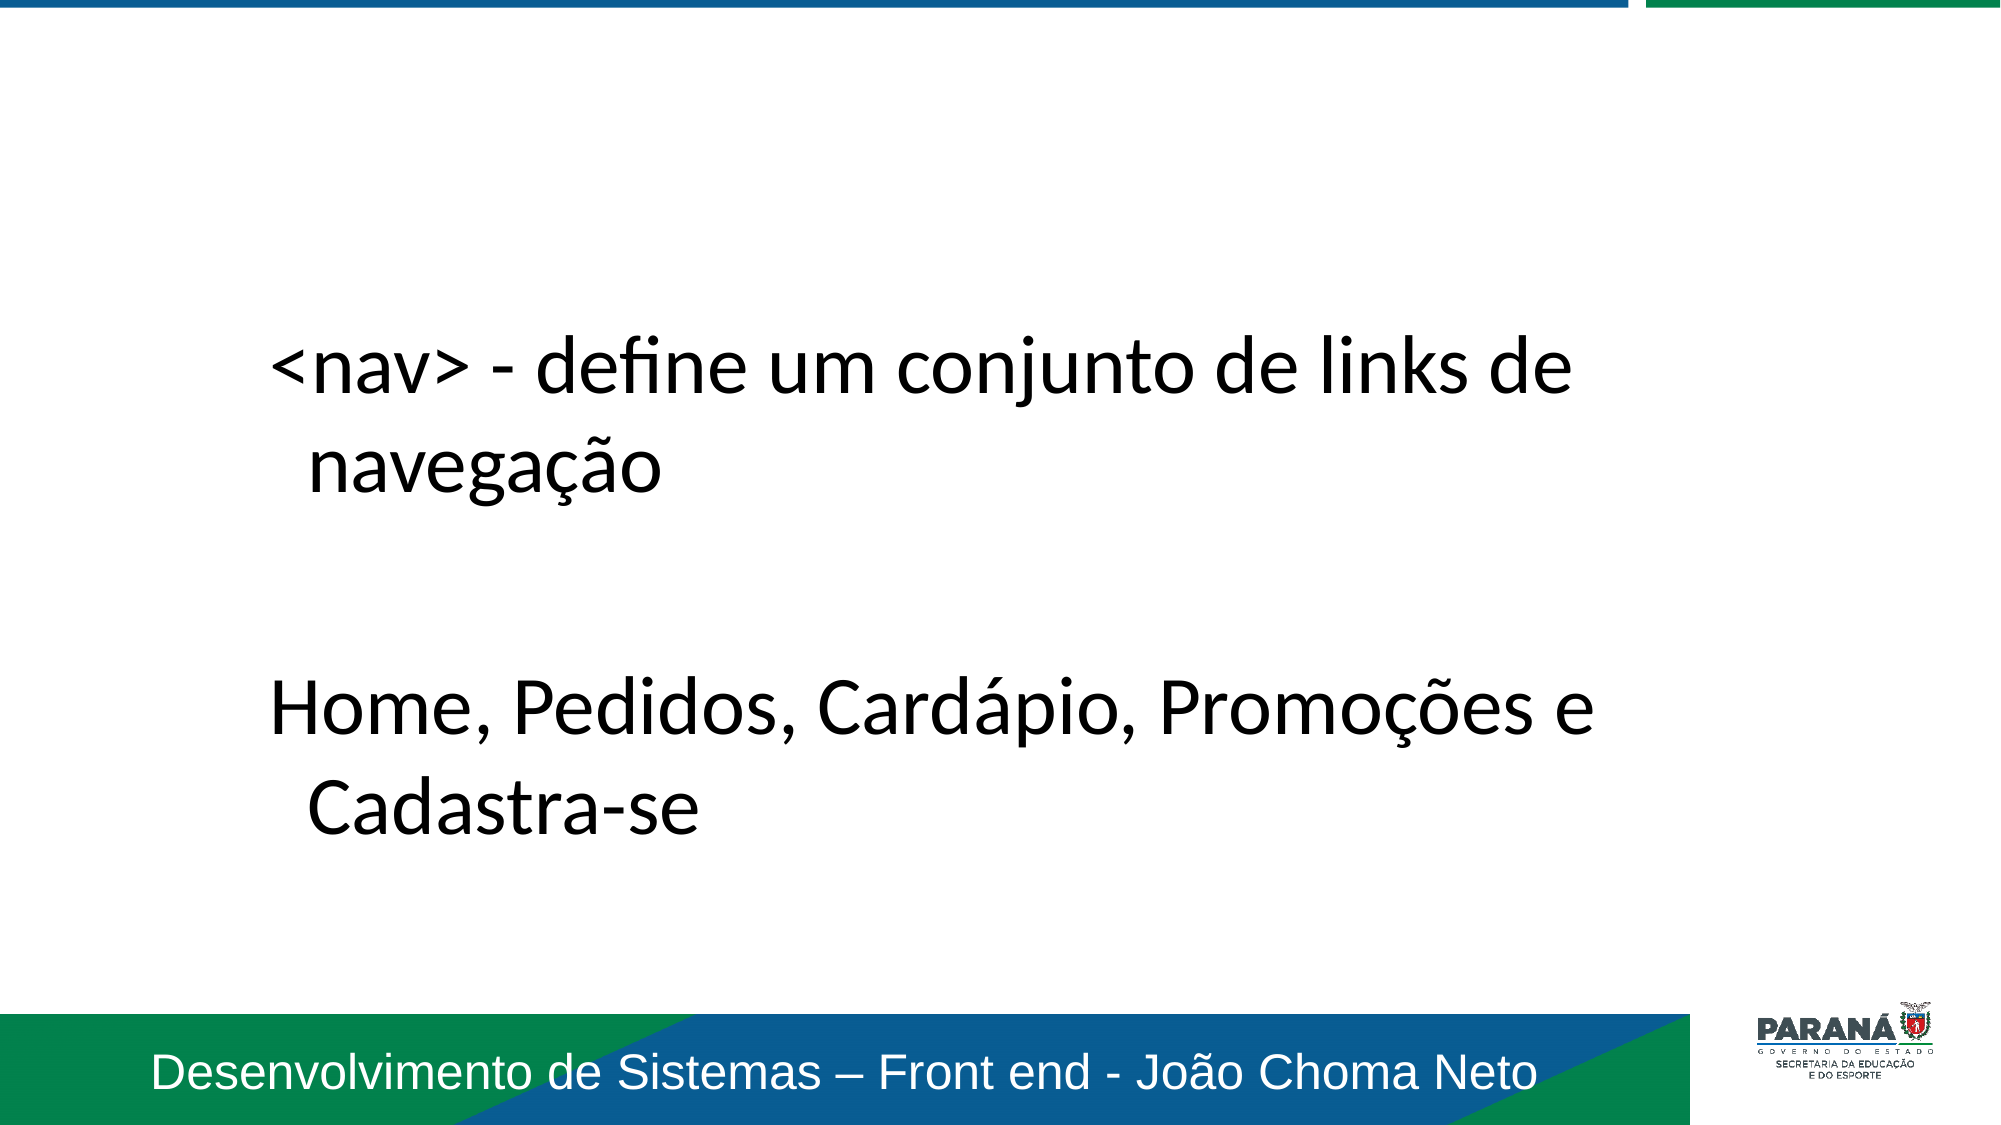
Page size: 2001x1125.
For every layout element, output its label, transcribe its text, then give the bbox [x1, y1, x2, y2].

picture [1757, 1002, 1933, 1081]
picture [0, 1014, 1690, 1125]
list <nav> - define um conjunto de links de navegação Home, Pedidos, Cardápio, Promoções e Cadastra-se [217, 302, 1677, 921]
